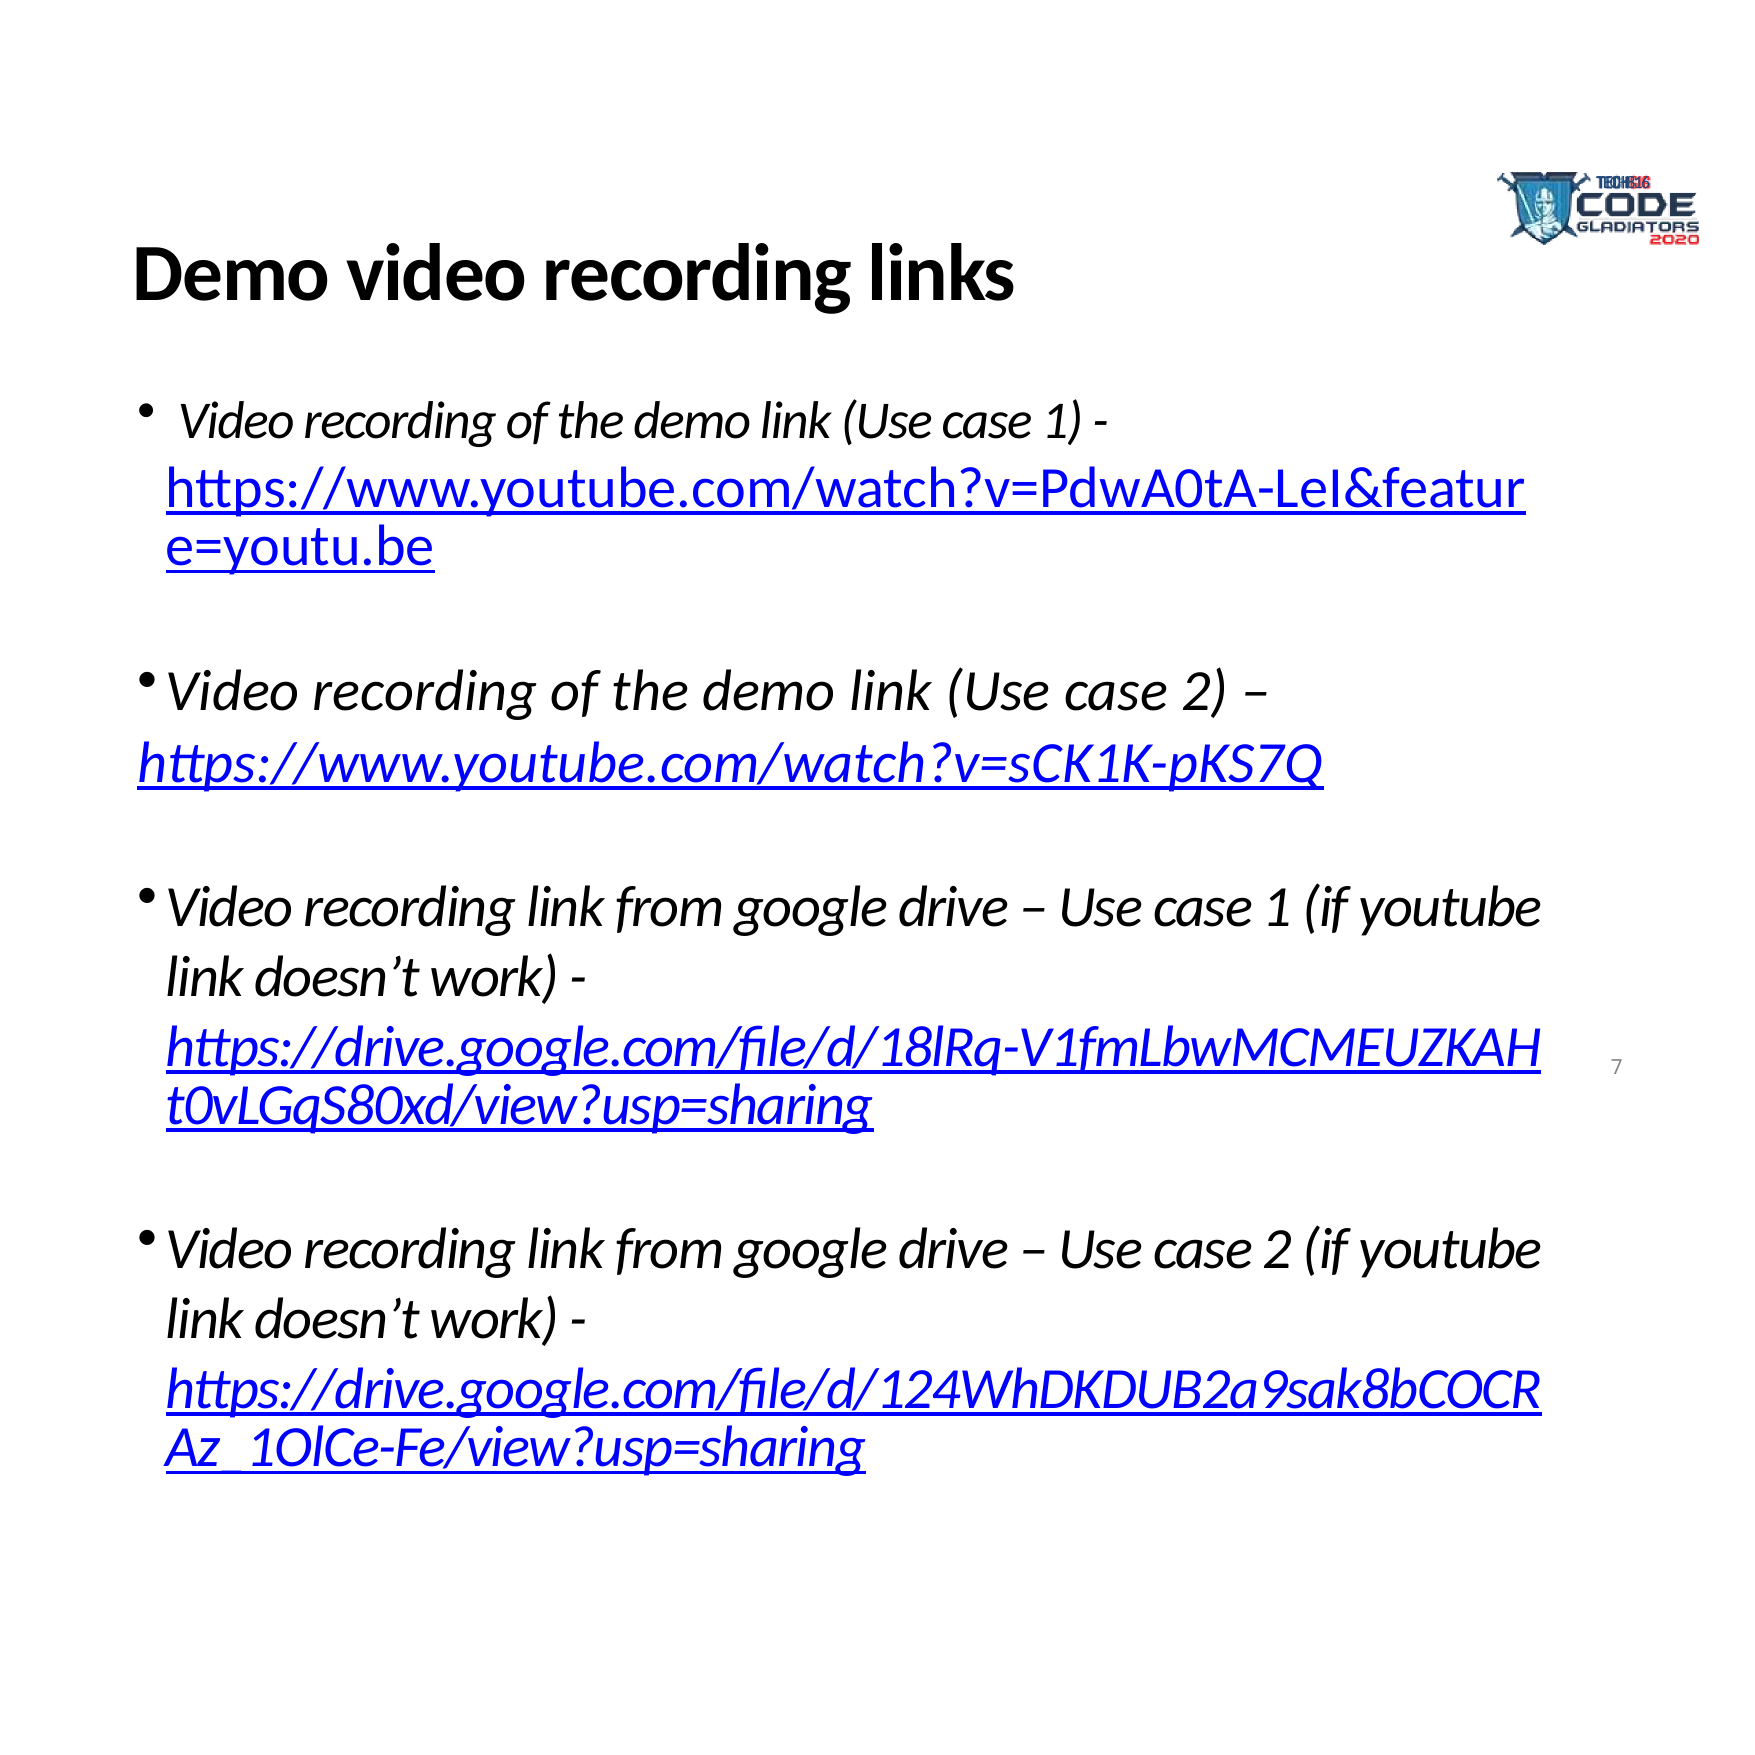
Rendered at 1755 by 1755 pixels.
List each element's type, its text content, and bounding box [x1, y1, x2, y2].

text_box Video recording of the demo link (Use case 1) - https://www.youtube.com/watch?v=PdwA0tA-LeI&feature=youtu.be Video recording of the demo link (Use case 2) – https://www.youtube.com/watch?v=sCK1K-pKS7Q Video recording link from google drive – Use case 1 (if youtube link doesn’t work) - https://drive.google.com/file/d/18lRq-V1fmLbwMCMEUZKAHt0vLGqS80xd/view?usp=sharing Video recording link from google drive – Use case 2 (if youtube link doesn’t work) - https://drive.google.com/file/d/124WhDKDUB2a9sak8bCOCRAz_1OlCe-Fe/view?usp=sharing [135, 383, 1553, 1506]
title Demo video recording links [130, 217, 1278, 513]
picture [1497, 172, 1699, 245]
text_box 7 [1608, 1051, 1624, 1079]
text_box TECH816 [1593, 168, 1652, 192]
